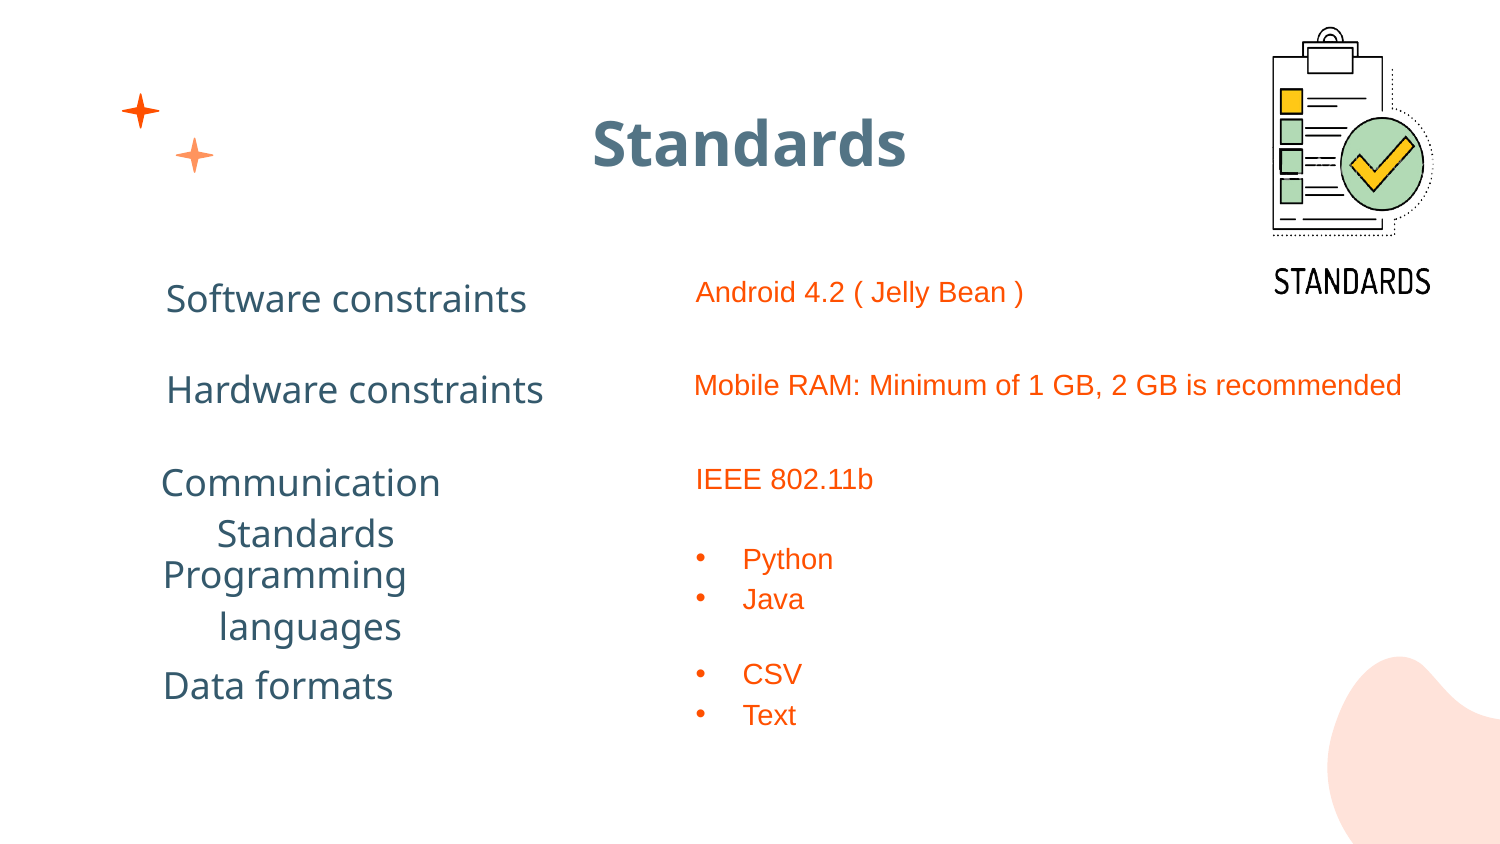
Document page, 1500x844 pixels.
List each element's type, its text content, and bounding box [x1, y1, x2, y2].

subtitle IEEE 802.11b [661, 439, 1065, 520]
subtitle Software constraints [132, 252, 562, 344]
text_box Hardware constraints [132, 344, 562, 442]
subtitle Programming languages [128, 529, 595, 670]
subtitle Python Java [661, 520, 932, 619]
subtitle CSV Text [661, 635, 1065, 777]
subtitle Android 4.2 ( Jelly Bean ) [661, 253, 1065, 317]
picture [1203, 0, 1500, 331]
text_box Mobile RAM: Minimum of 1 GB, 2 GB is recommended [659, 346, 1462, 427]
title Standards [278, 88, 1198, 180]
subtitle Data formats [128, 640, 559, 719]
subtitle Communication Standards [126, 436, 630, 513]
